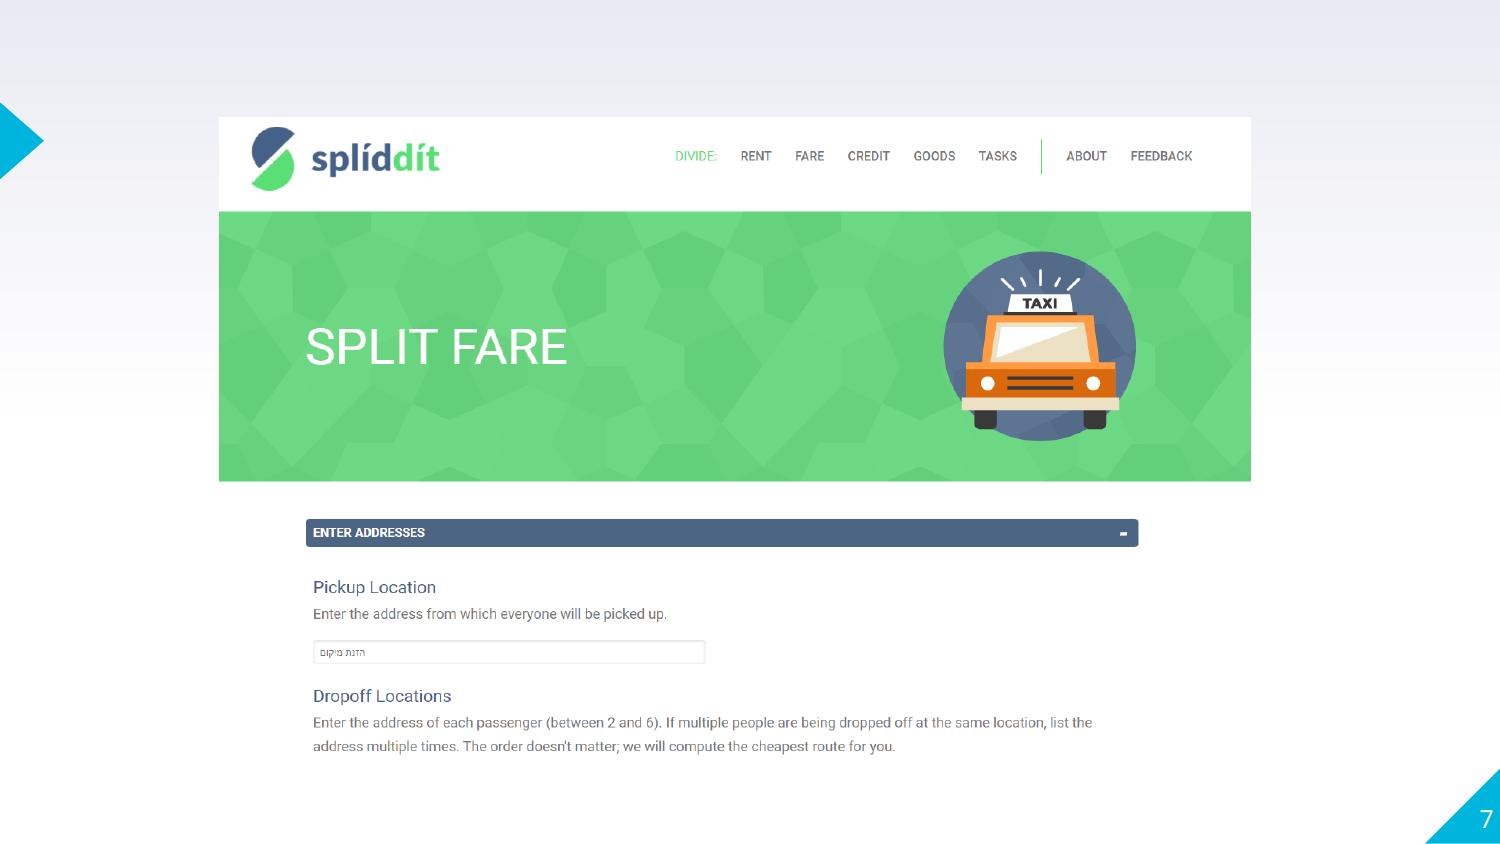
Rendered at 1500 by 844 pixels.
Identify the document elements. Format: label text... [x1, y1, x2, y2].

slide_number 7 [1418, 760, 1494, 838]
picture [219, 117, 1251, 761]
